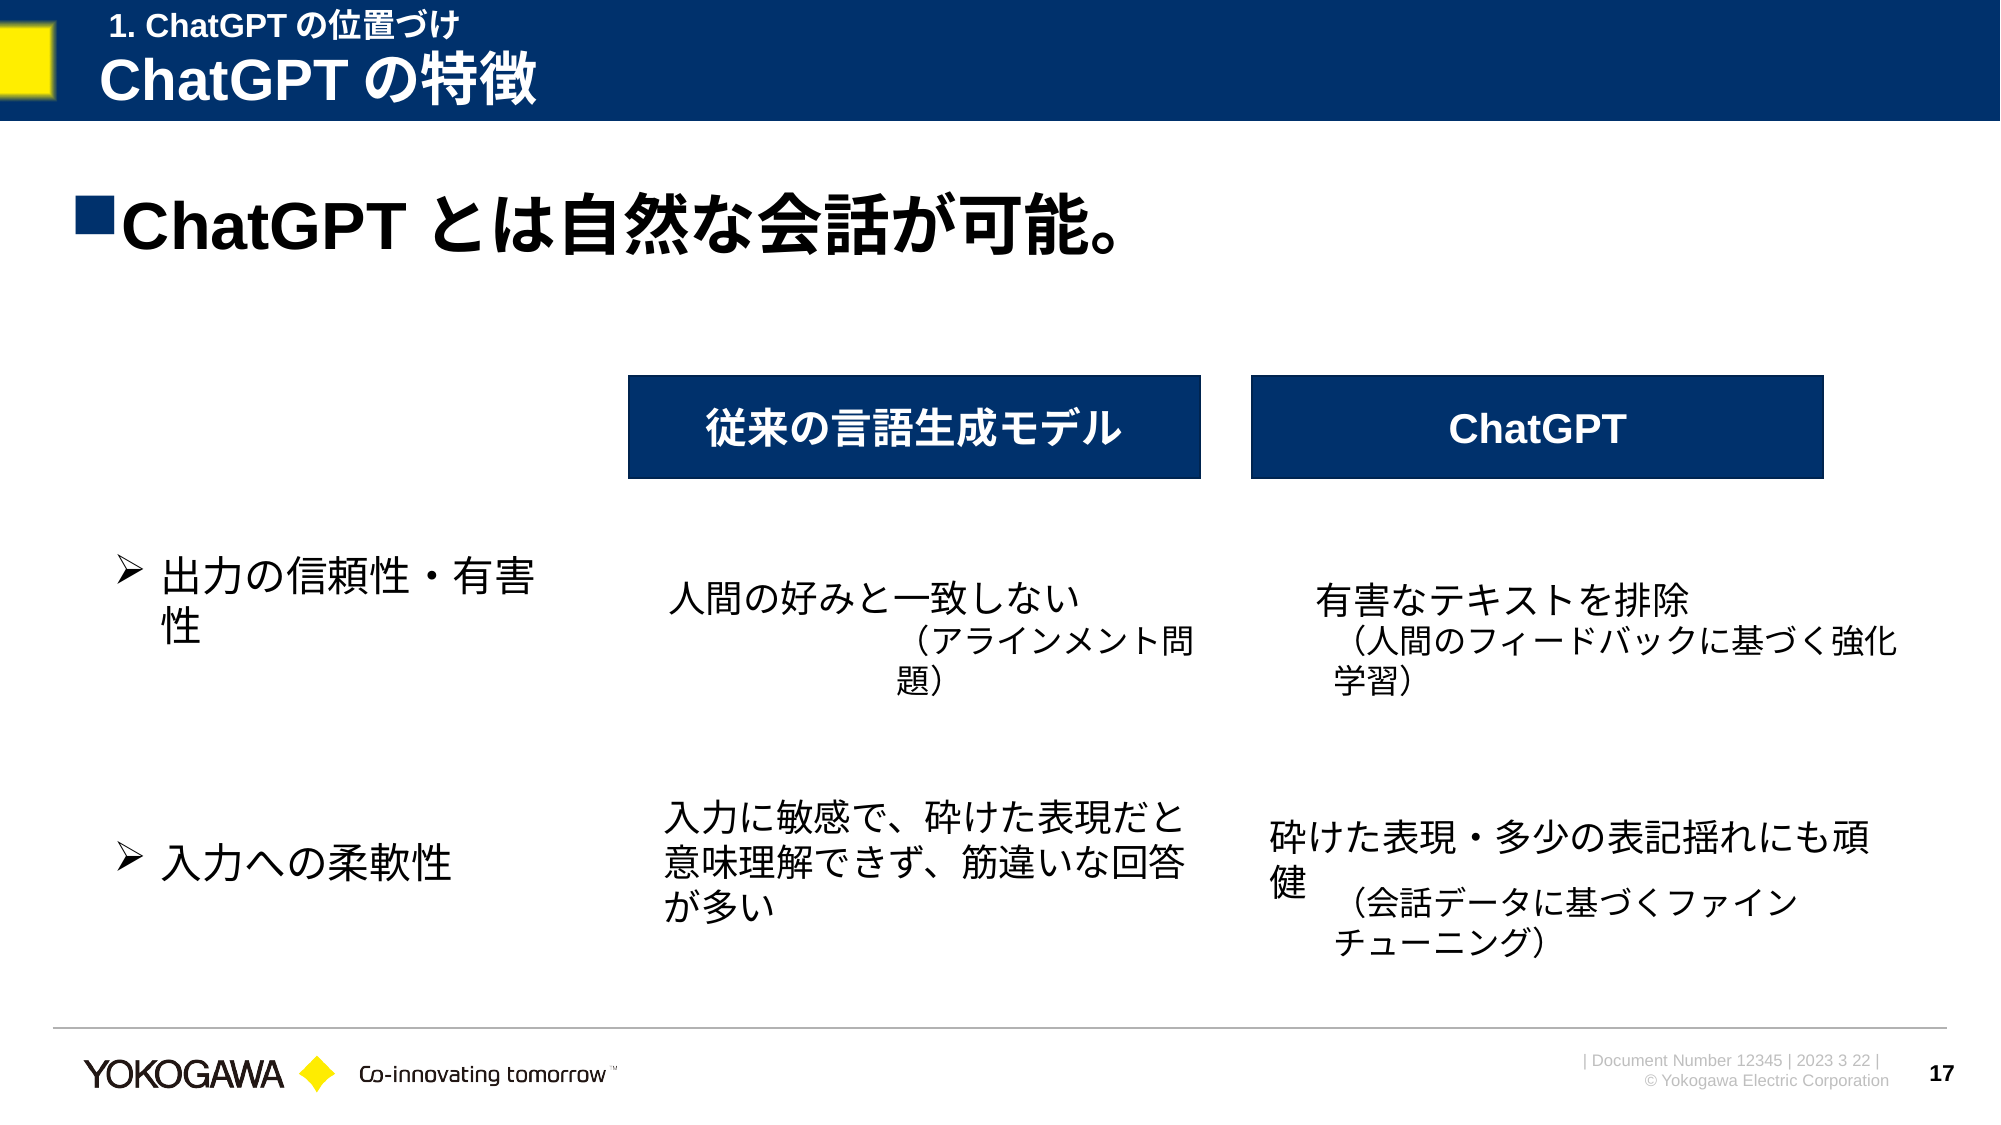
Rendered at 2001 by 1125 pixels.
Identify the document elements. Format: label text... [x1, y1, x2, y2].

slide_number 17 [1904, 1042, 1970, 1103]
text_box 有害なテキストを排除 [1300, 556, 1781, 643]
picture [83, 1055, 617, 1093]
text_box 入力への柔軟性 [98, 818, 579, 905]
text_box 出力の信頼性・有害性 [98, 556, 579, 643]
text_box 砕けた表現・多少の表記揺れにも頑健 [1254, 816, 1903, 903]
text_box （人間のフィードバックに基づく強化学習） [1318, 629, 1914, 691]
title ChatGPTの特徴 [84, 39, 1955, 125]
picture [0, 6, 69, 115]
text_box （会話データに基づくファインチューニング） [1318, 892, 1914, 953]
text_box ChatGPT [1251, 375, 1824, 479]
text_box （アラインメント問題） [881, 629, 1221, 691]
text_box 従来の言語生成モデル [628, 375, 1201, 479]
text_box 1. ChatGPTの位置づけ [93, 0, 836, 52]
text_box 入力に敏感で、砕けた表現だと意味理解できず、筋違いな回答が多い [648, 818, 1221, 905]
text_box ChatGPTとは自然な会話が可能。 [56, 184, 1944, 280]
text_box 人間の好みと一致しない [652, 554, 1133, 641]
